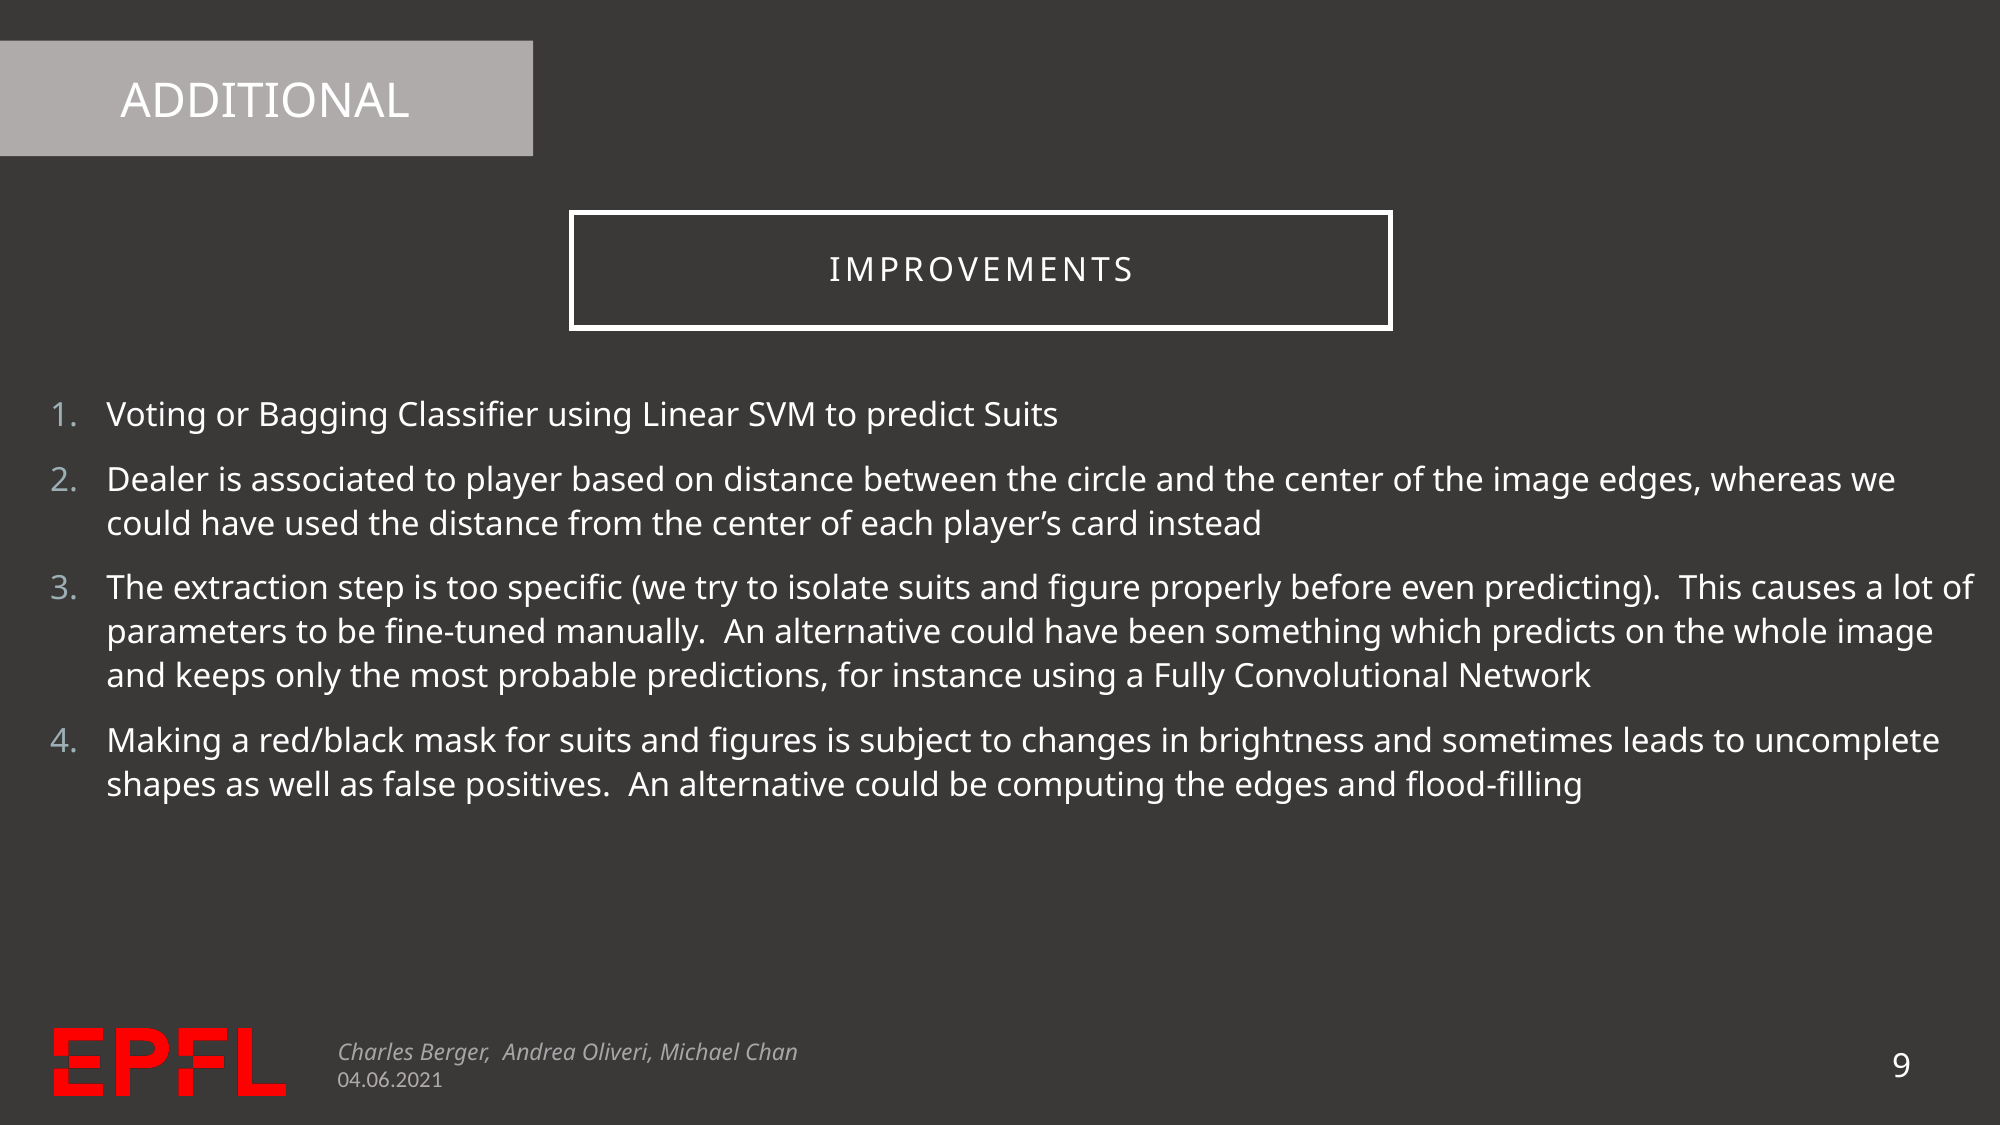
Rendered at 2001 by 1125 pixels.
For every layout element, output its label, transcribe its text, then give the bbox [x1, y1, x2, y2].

list Voting or Bagging Classifier using Linear SVM to predict Suits Dealer is associated to player based on distance between the circle and the center of the image edges, whereas we could have used the distance from the center of each player’s card instead The extraction step is too specific (we try to isolate suits and figure properly before even predicting). This causes a lot of parameters to be fine-tuned manually. An alternative could have been something which predicts on the whole image and keeps only the most probable predictions, for instance using a Fully Convolutional Network Making a red/black mask for suits and figures is subject to changes in brightness and sometimes leads to uncomplete shapes as well as false positives. An alternative could be computing the edges and flood-filling [0, 381, 2000, 989]
text_box ADDITIONAL [0, 40, 534, 157]
picture [54, 1028, 286, 1096]
text_box 9 [1877, 1036, 1955, 1092]
text_box Charles Berger, Andrea Oliveri, Michael Chan 04.06.2021 [322, 1029, 895, 1125]
title IMPROVEMENTS [569, 210, 1393, 331]
